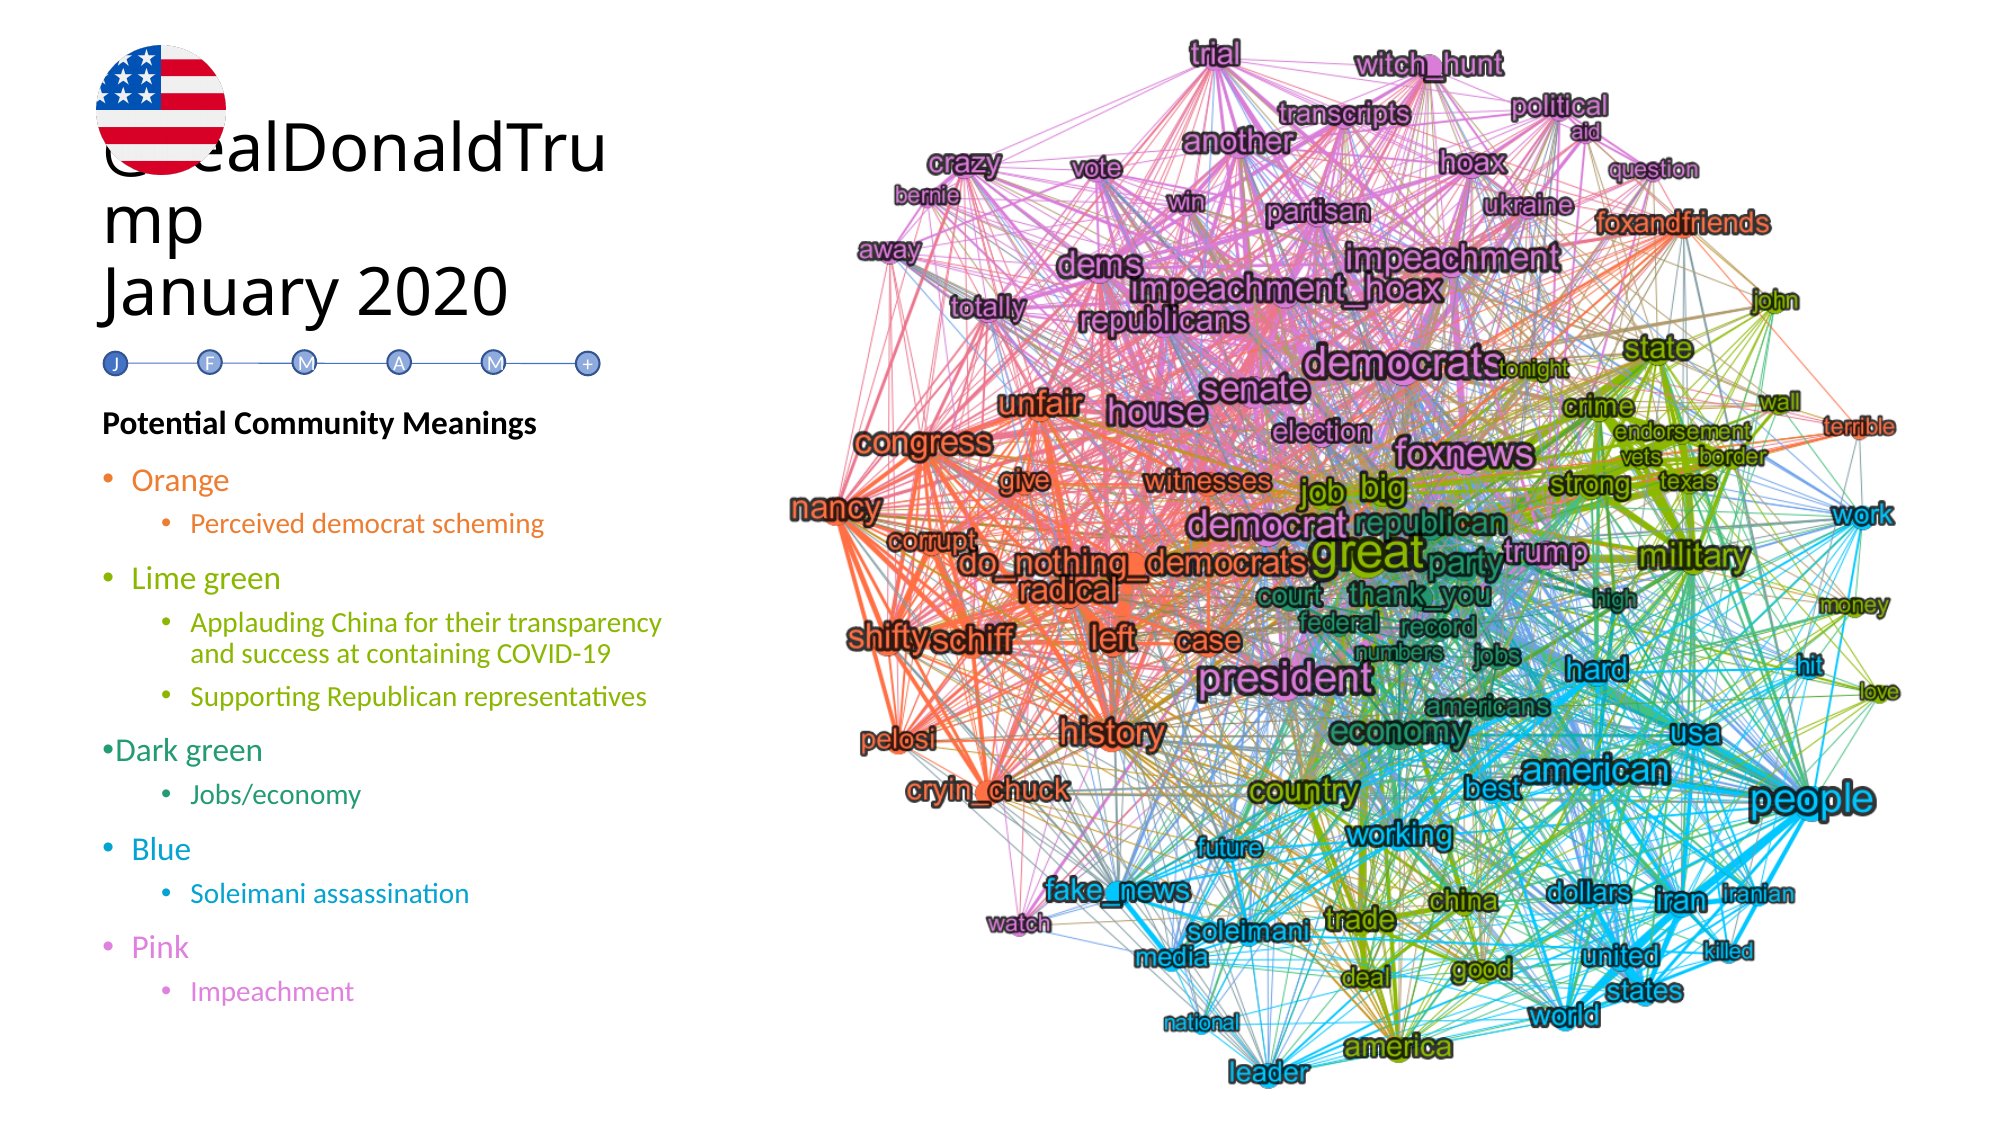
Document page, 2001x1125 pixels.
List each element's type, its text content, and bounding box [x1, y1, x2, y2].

text_box M [291, 349, 318, 362]
text_box F [197, 349, 223, 362]
text_box J [102, 350, 129, 377]
text_box M [480, 364, 507, 375]
text_box F [197, 364, 223, 375]
picture [787, 31, 1904, 1094]
text_box M [291, 364, 317, 375]
text_box + [574, 350, 601, 377]
list Potential Community Meanings Orange Perceived democrat scheming Lime green Applauding China for their transparency and success at containing COVID-19 Supporting Republican representatives Dark green Jobs/economy Blue Soleimani assassination Pink Impeachment [87, 337, 683, 1027]
text_box M [480, 349, 507, 362]
title @realDonaldTrump January 2020 [87, 75, 669, 337]
text_box A [386, 364, 412, 375]
picture [96, 45, 226, 176]
text_box A [386, 349, 412, 362]
